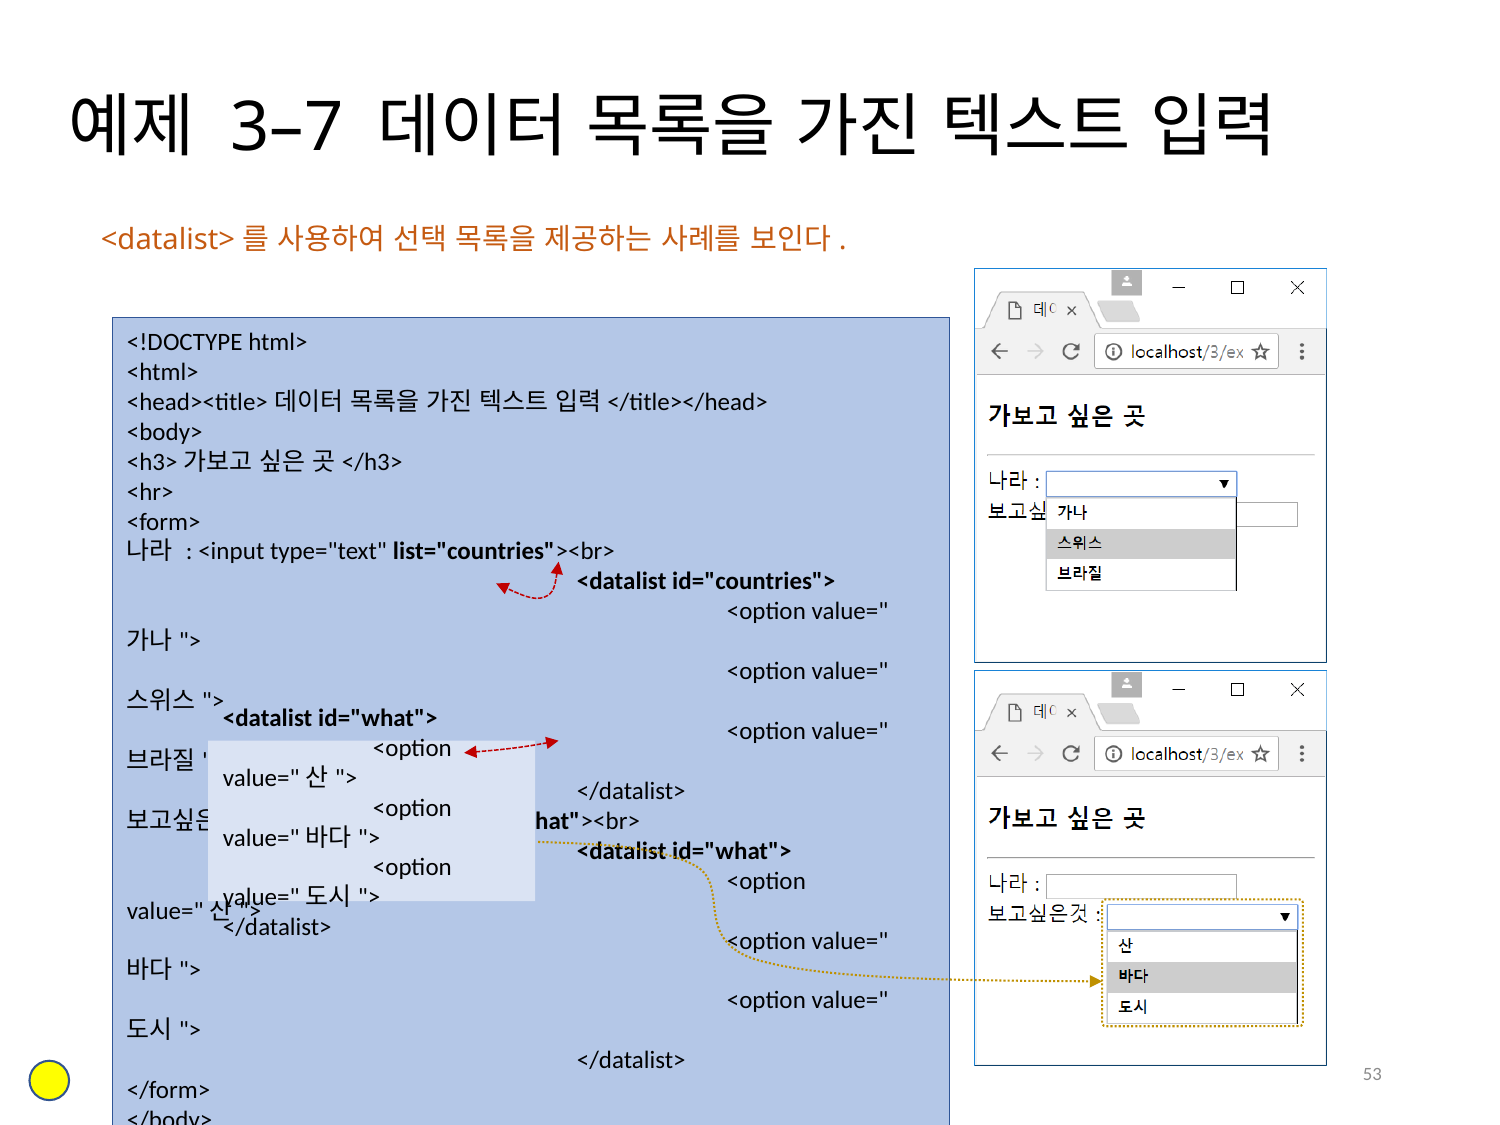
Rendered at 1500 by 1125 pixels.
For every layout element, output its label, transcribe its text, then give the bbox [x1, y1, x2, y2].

slide_number 53 [1059, 1042, 1397, 1103]
picture [974, 268, 1327, 663]
text_box [28, 1059, 71, 1102]
picture [974, 670, 1327, 1066]
text_box <!DOCTYPE html> <html> <head><title>데이터 목록을 가진 텍스트 입력</title></head> <body> <h3>가보고 싶은 곳</h3> <hr> <form> 나라 : <input type="text" list="countries"><br> <datalist id="countries"> <option value="가나"> <option value="스위스"> <option value="브라질"> </datalist> 보고싶은것 : <input type="text" list="what"><br> <datalist id="what"> <option value="산"> <option value="바다"> <option value="도시"> </datalist> </form> </body> </html> [112, 317, 950, 1125]
text_box [464, 736, 559, 758]
text_box [538, 840, 974, 982]
text_box <datalist id="what"> <option value="산"> <option value="바다"> <option value="도시"> </datalist> [207, 740, 536, 902]
text_box <datalist>를 사용하여 선택 목록을 제공하는 사례를 보인다. [85, 212, 1376, 263]
title 예제 3–7 데이터 목록을 가진 텍스트 입력 [53, 59, 1447, 198]
text_box [496, 561, 563, 600]
